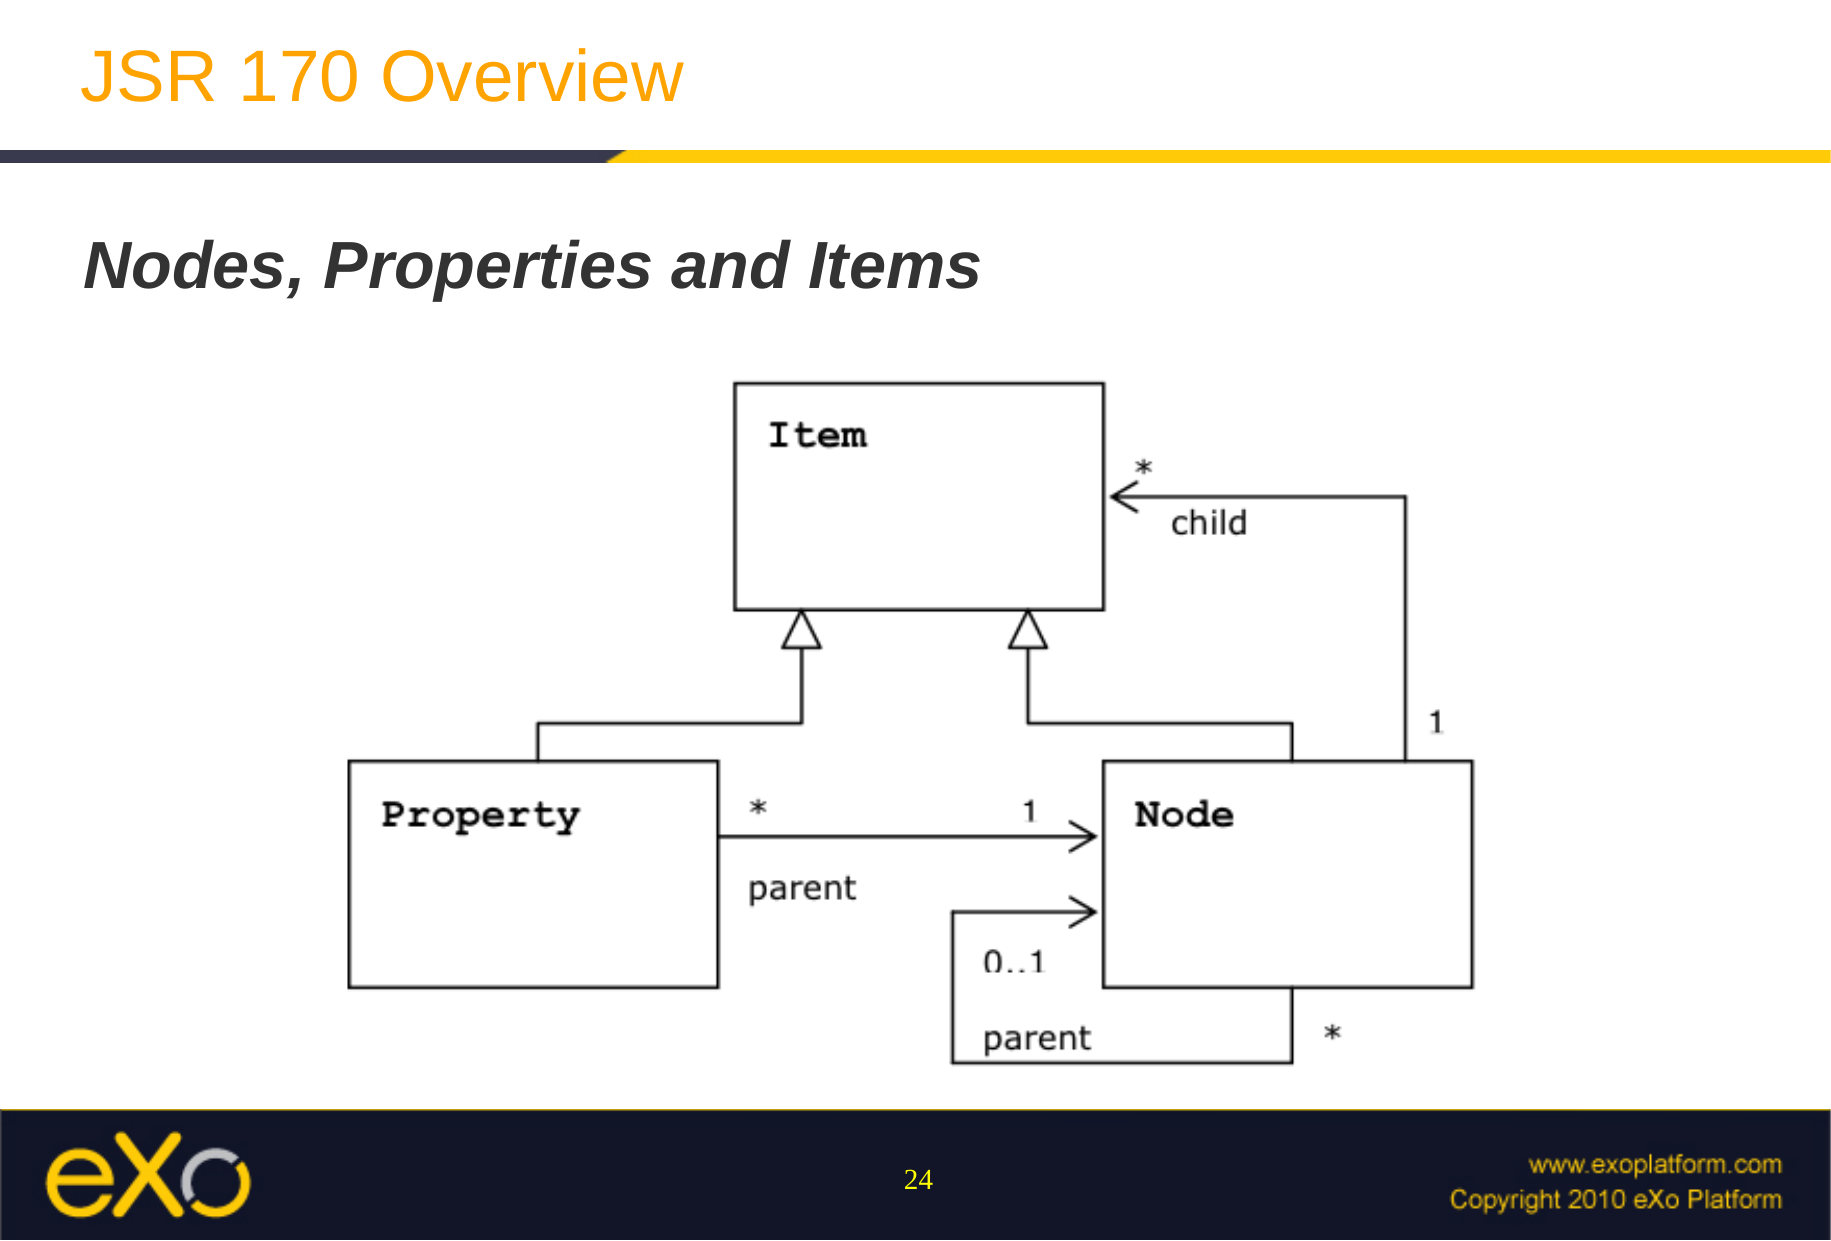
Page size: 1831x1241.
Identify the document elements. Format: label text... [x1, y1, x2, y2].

picture [0, 150, 1831, 163]
picture [295, 341, 1541, 1097]
text_box Nodes, Properties and Items [83, 221, 1754, 1057]
picture [0, 1109, 1831, 1240]
text_box JSR 170 Overview [80, 41, 1751, 117]
